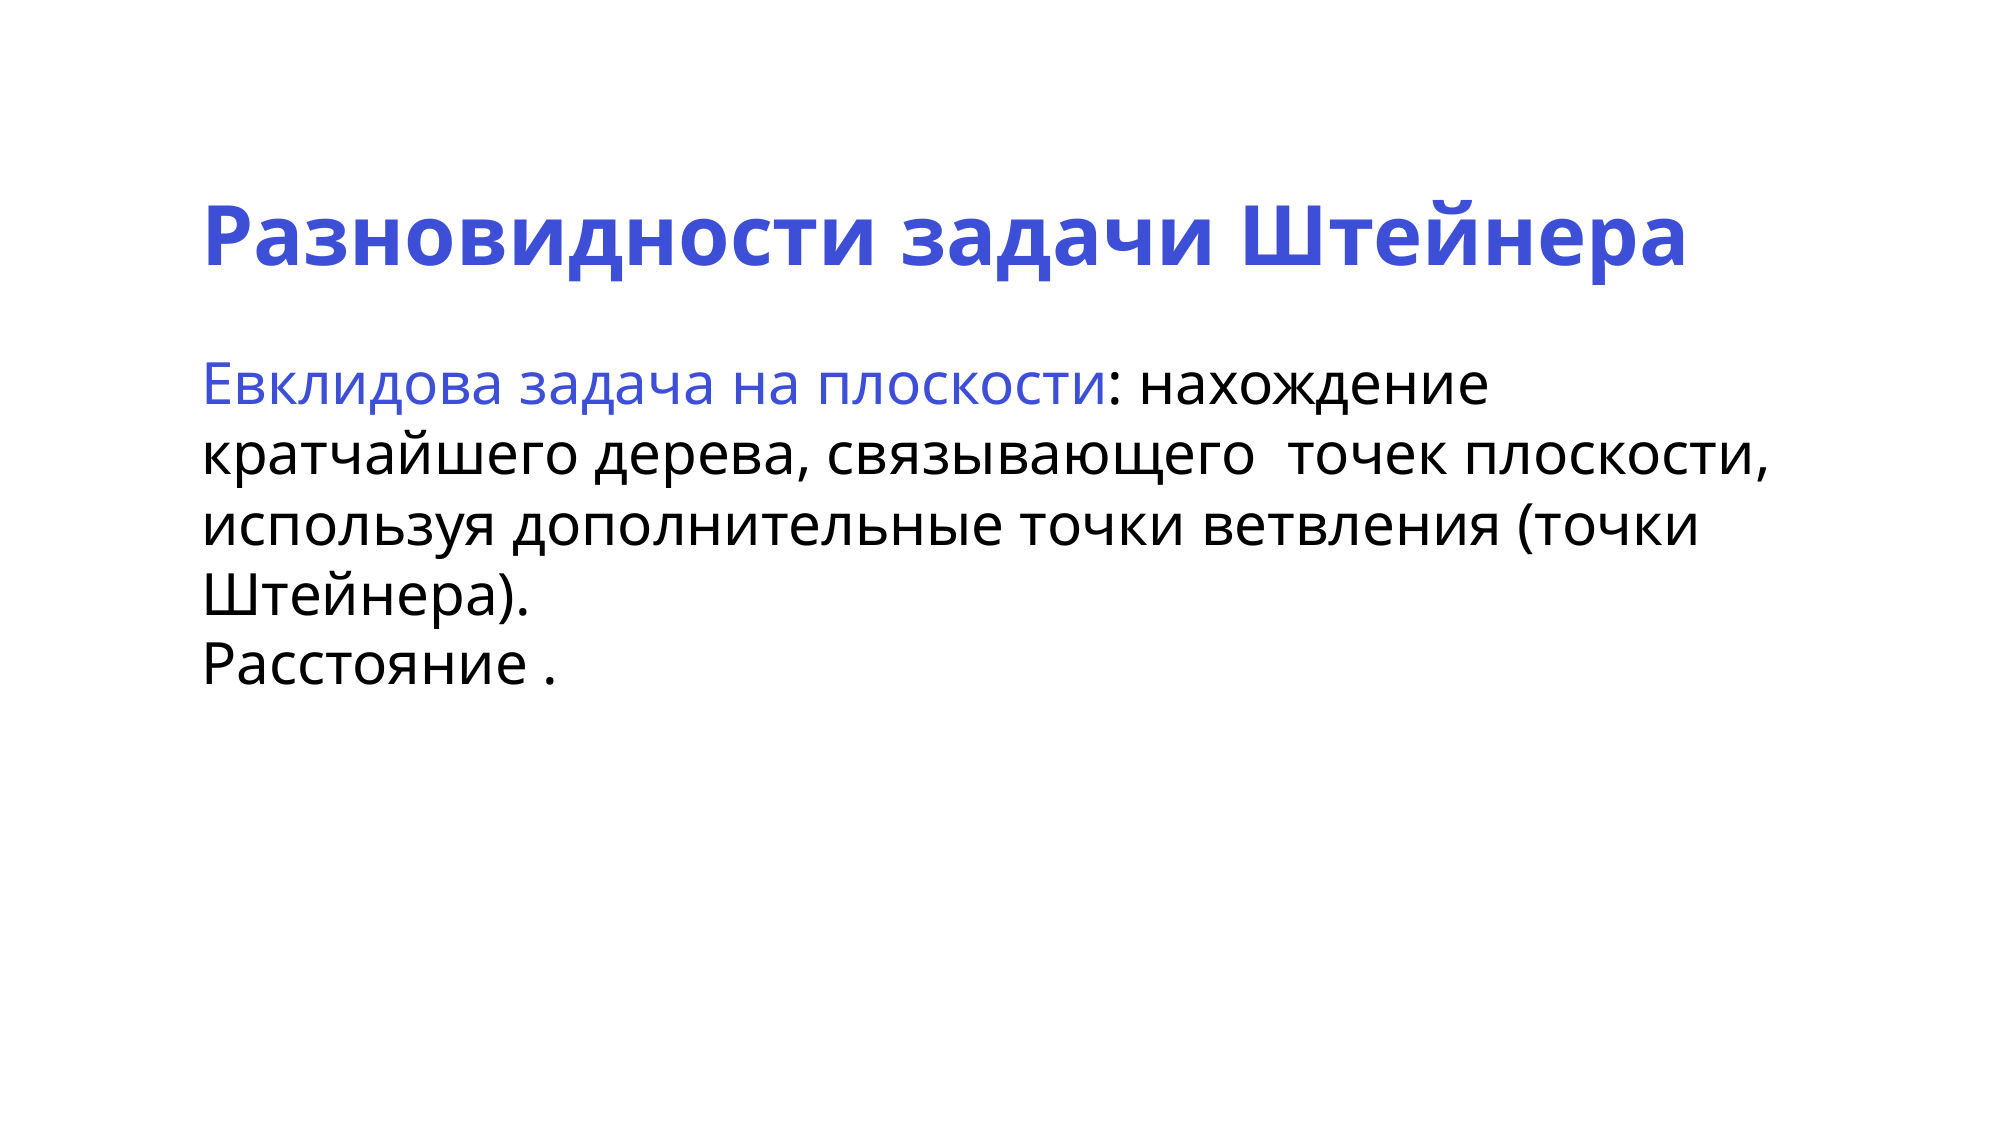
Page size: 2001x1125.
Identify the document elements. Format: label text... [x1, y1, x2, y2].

text_box Разновидности задачи Штейнера [186, 185, 1814, 306]
